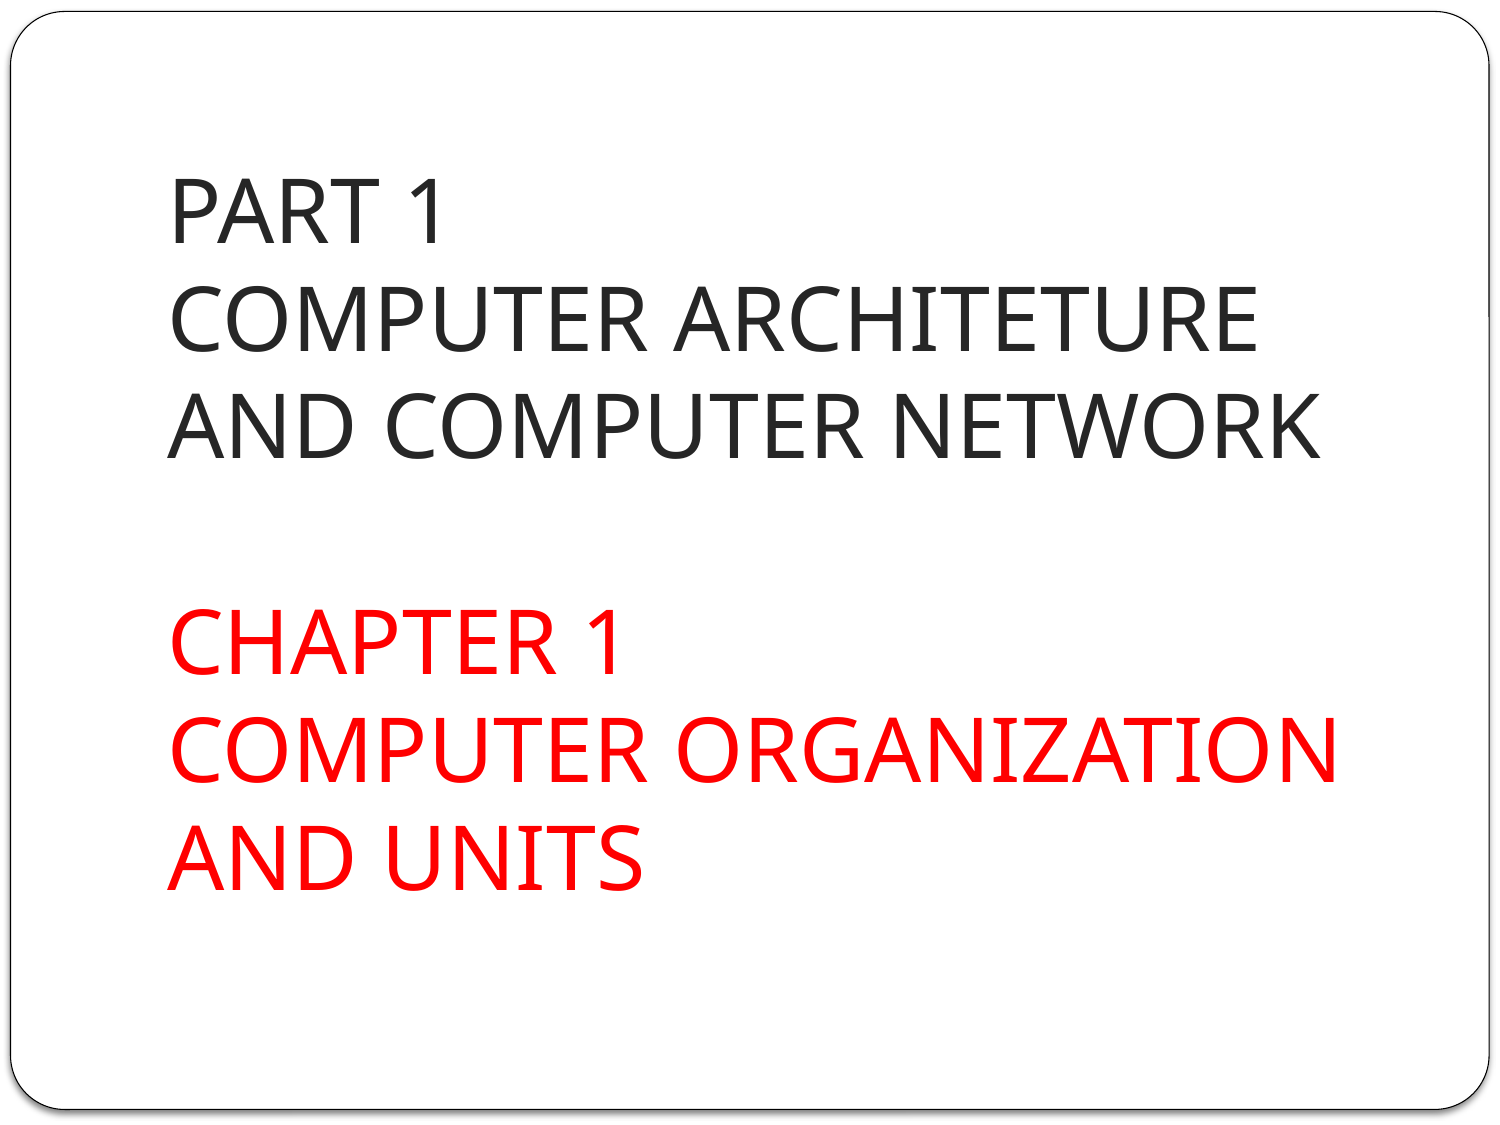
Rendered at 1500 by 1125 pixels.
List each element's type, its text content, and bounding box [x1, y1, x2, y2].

title PART 1 COMPUTER ARCHITETURE AND COMPUTER NETWORK CHAPTER 1 COMPUTER ORGANIZATION AND UNITS [152, 140, 1428, 1032]
